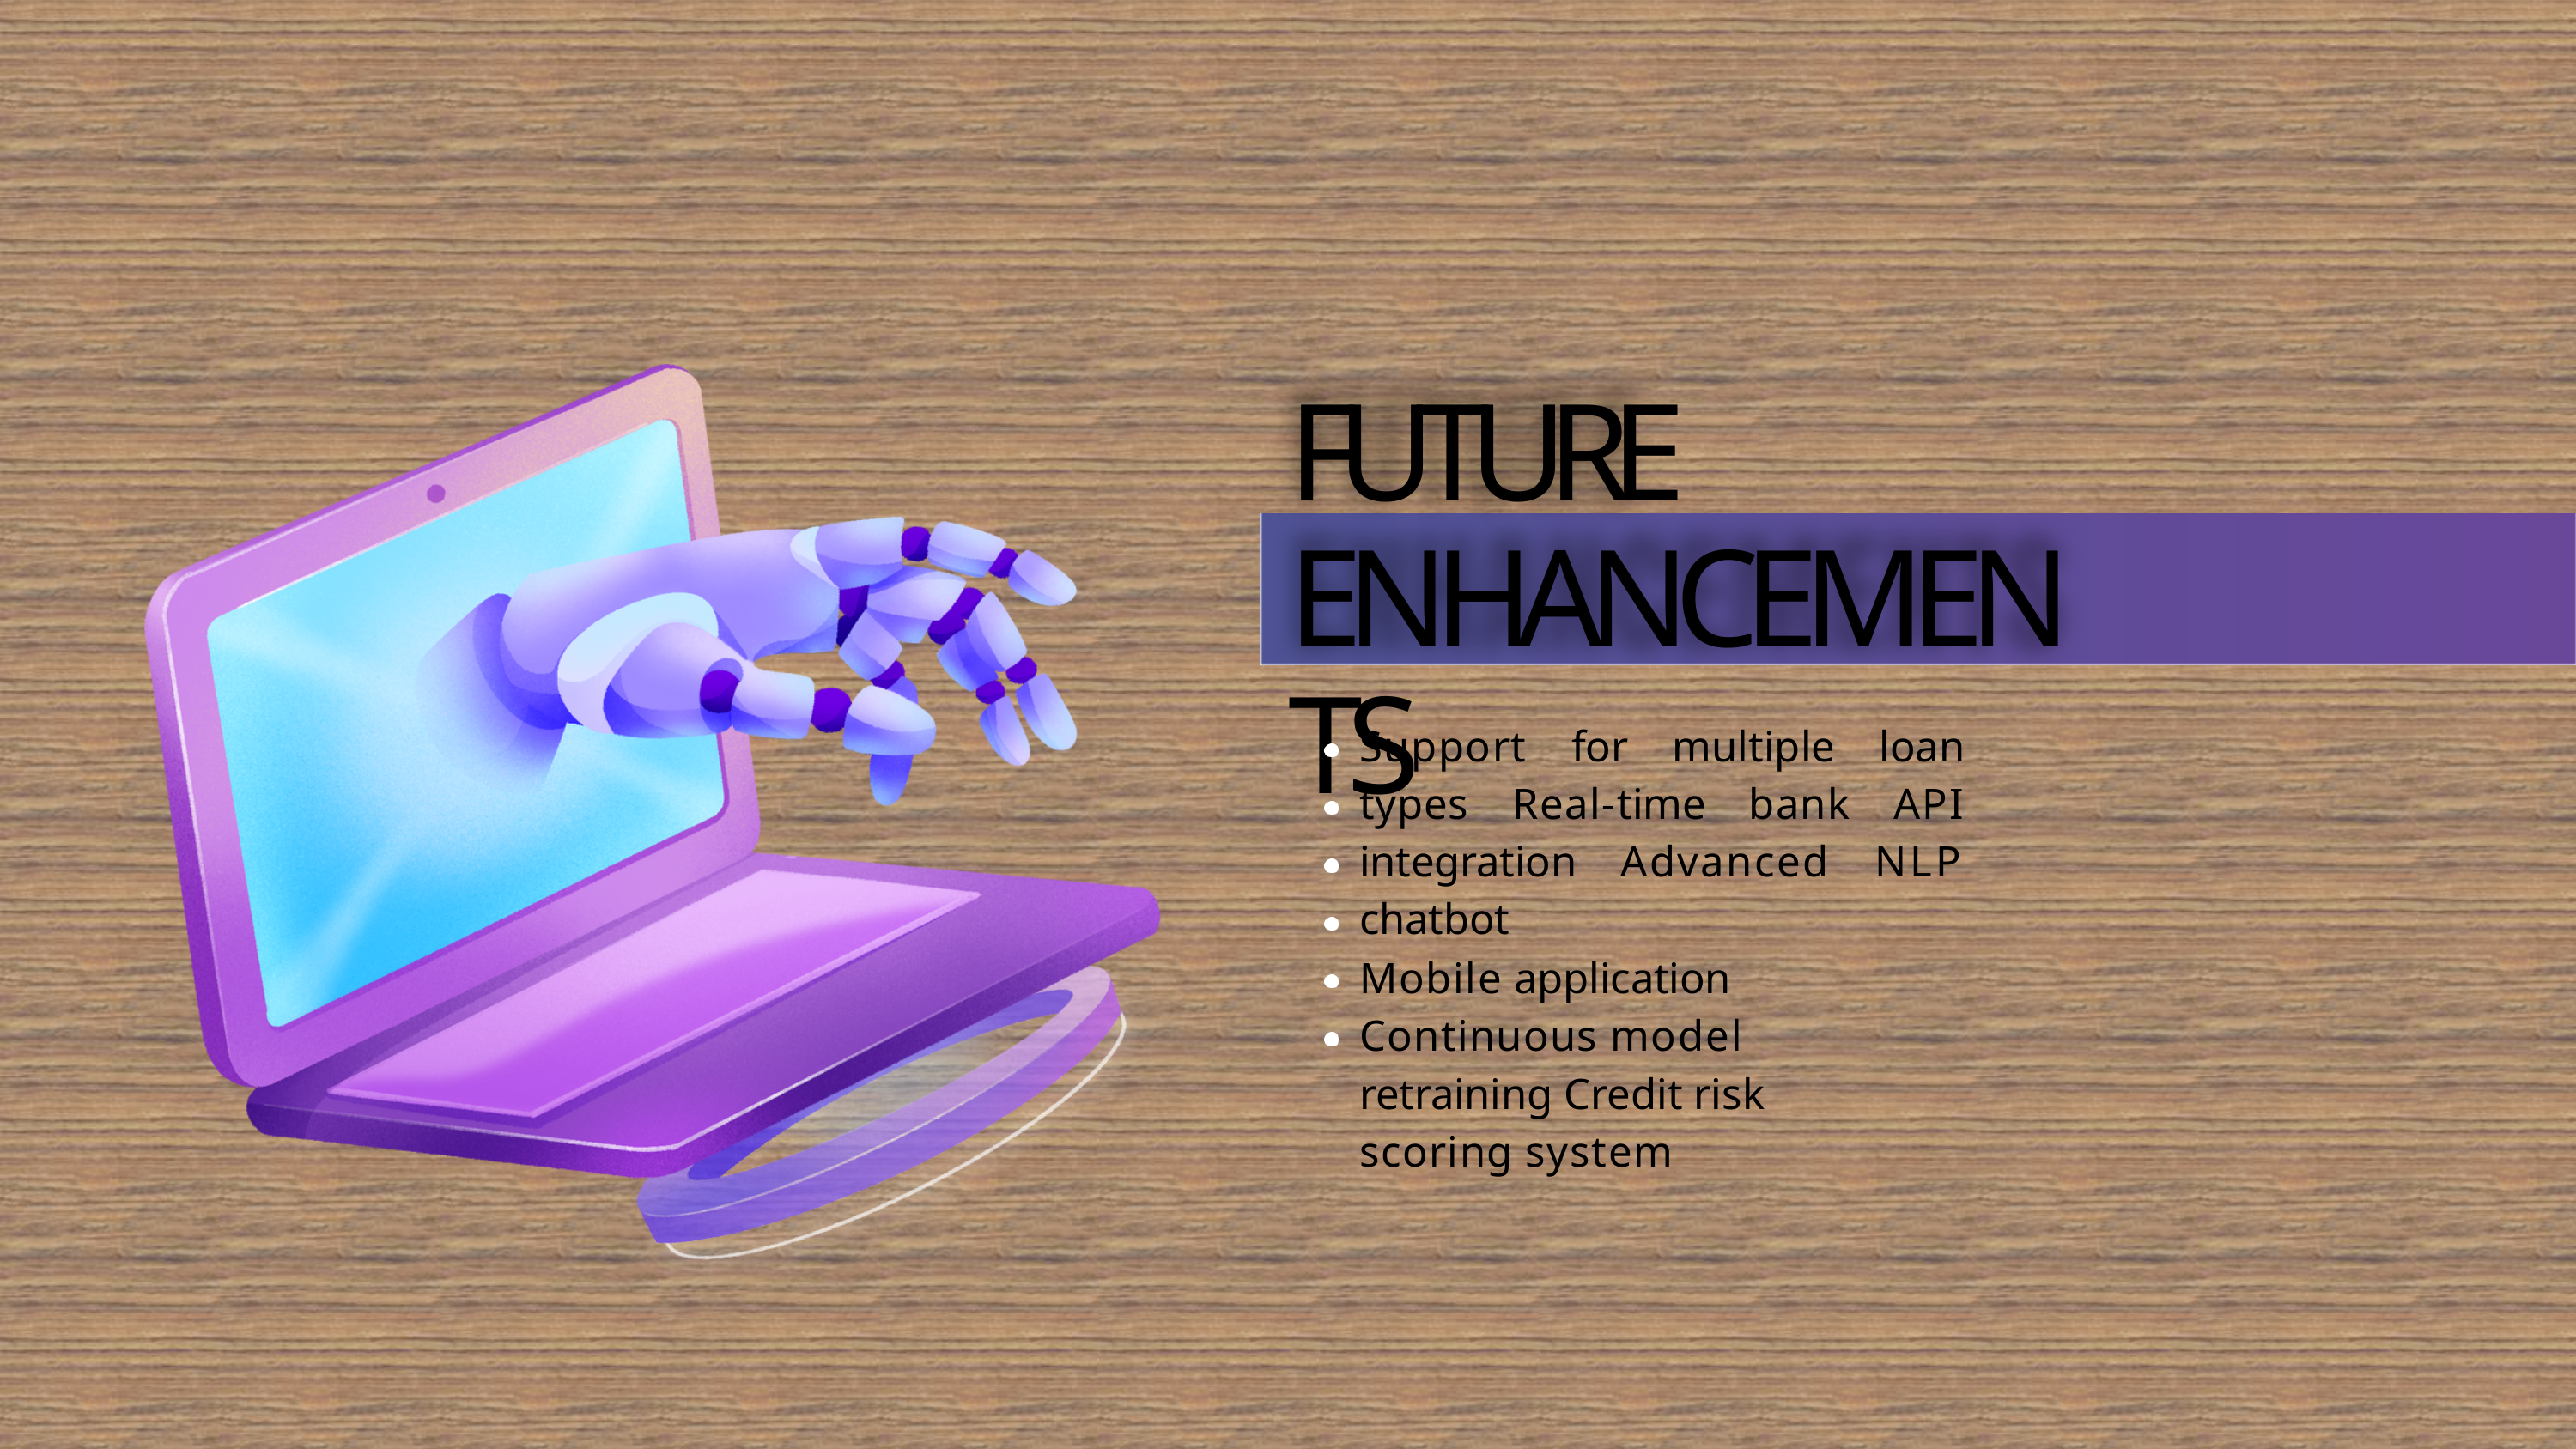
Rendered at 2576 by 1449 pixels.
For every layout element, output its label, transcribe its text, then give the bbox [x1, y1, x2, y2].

text_box Support for multiple loan types Real-time bank API integration Advanced NLP chatbot Mobile application Continuous model retraining Credit risk scoring system [1358, 711, 1966, 1176]
picture [1324, 974, 1339, 989]
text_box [1259, 345, 2576, 691]
picture [1324, 743, 1339, 757]
picture [1324, 858, 1339, 873]
title FUTURE ENHANCEMENTS [1285, 697, 2067, 821]
picture [1324, 801, 1339, 815]
picture [1324, 917, 1339, 931]
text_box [144, 364, 1194, 1309]
picture [1324, 1032, 1339, 1046]
